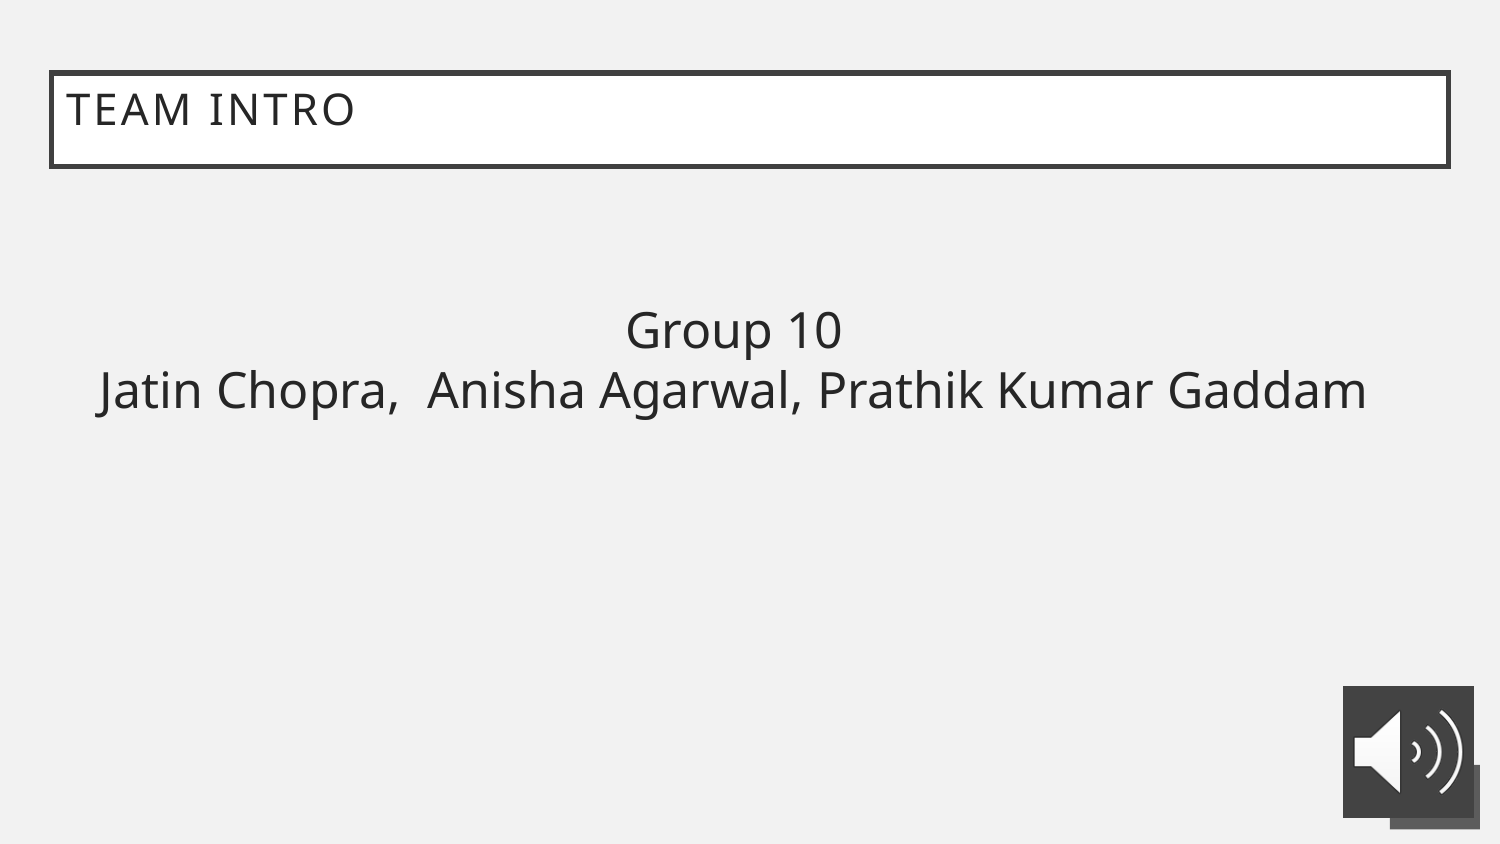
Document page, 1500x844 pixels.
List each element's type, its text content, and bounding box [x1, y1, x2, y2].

picture [1341, 685, 1475, 819]
slide_number 2 [1389, 764, 1480, 830]
title Team Intro [49, 70, 1451, 169]
list Group 10 Jatin Chopra, Anisha Agarwal, Prathik Kumar Gaddam [35, 283, 1434, 844]
